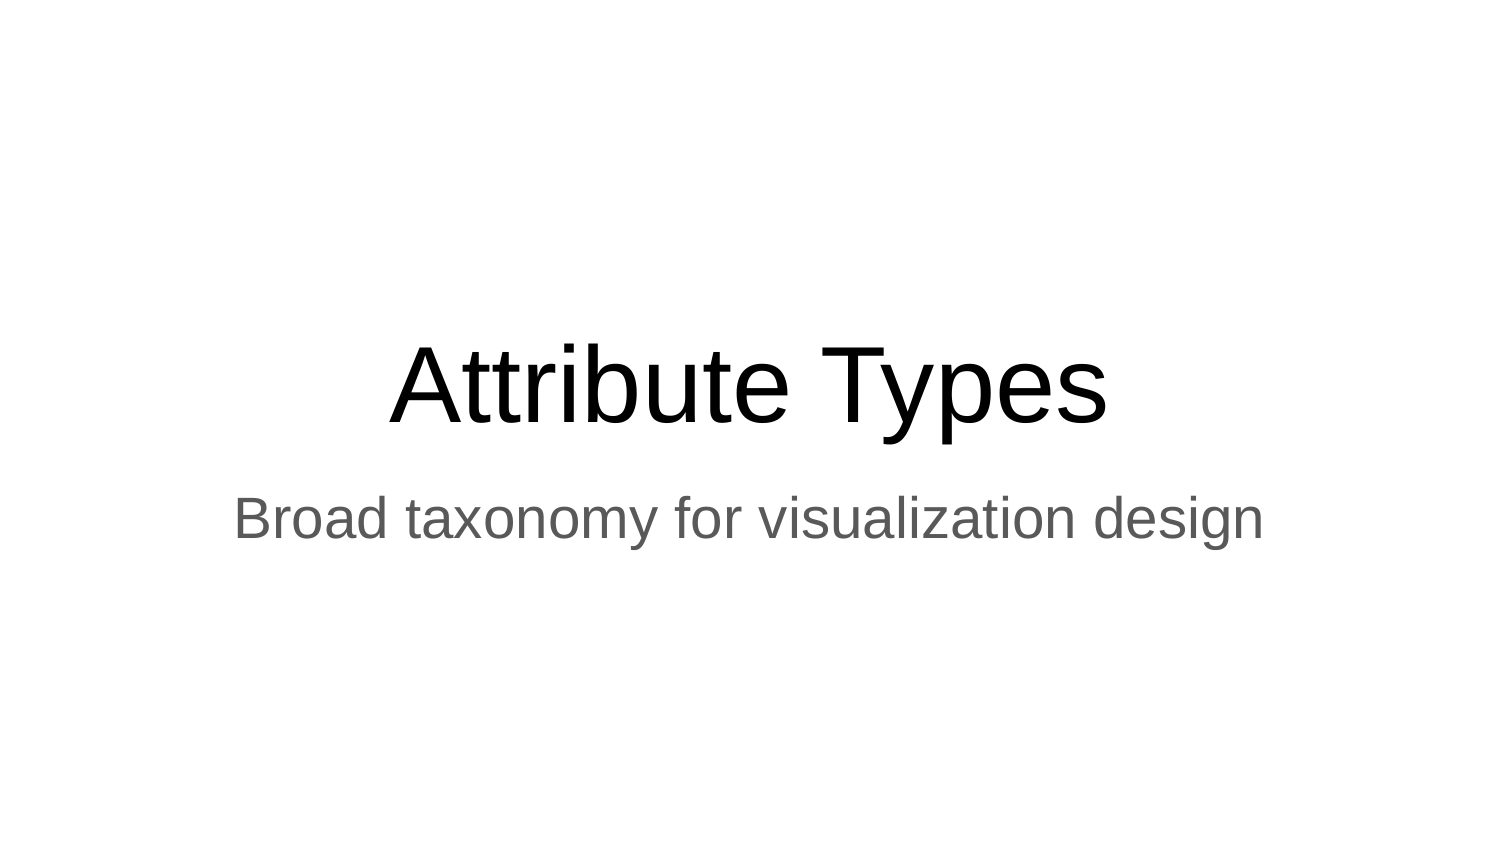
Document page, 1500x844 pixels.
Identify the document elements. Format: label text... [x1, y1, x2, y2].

subtitle Broad taxonomy for visualization design [51, 464, 1449, 595]
title Attribute Types [51, 122, 1449, 459]
